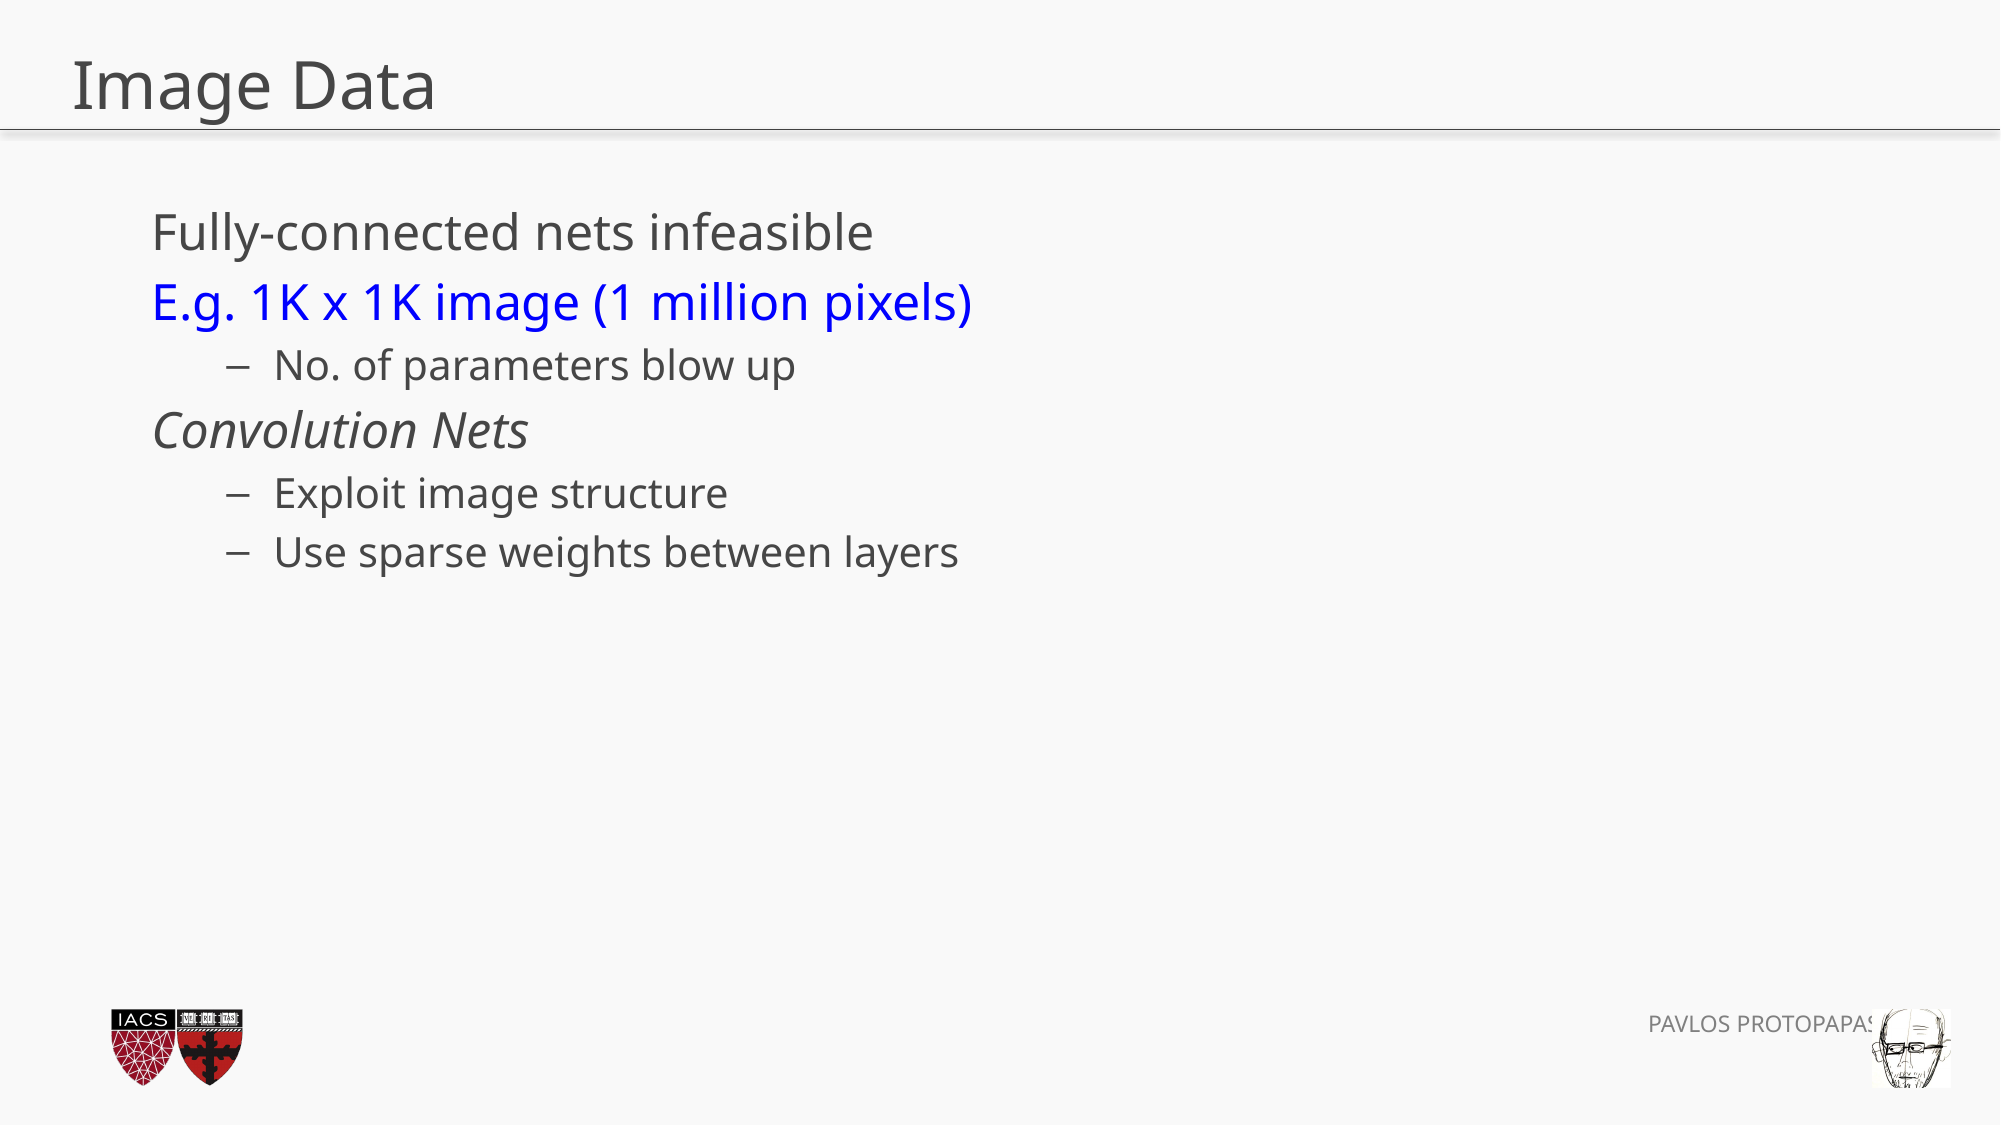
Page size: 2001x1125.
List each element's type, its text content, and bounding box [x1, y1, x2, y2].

picture [1872, 1009, 1951, 1088]
list Fully-connected nets infeasible E.g. 1K x 1K image (1 million pixels) No. of parameters blow up Convolution Nets Exploit image structure Use sparse weights between layers [136, 193, 1831, 540]
picture [109, 1009, 243, 1086]
title Image Data [57, 35, 1943, 162]
